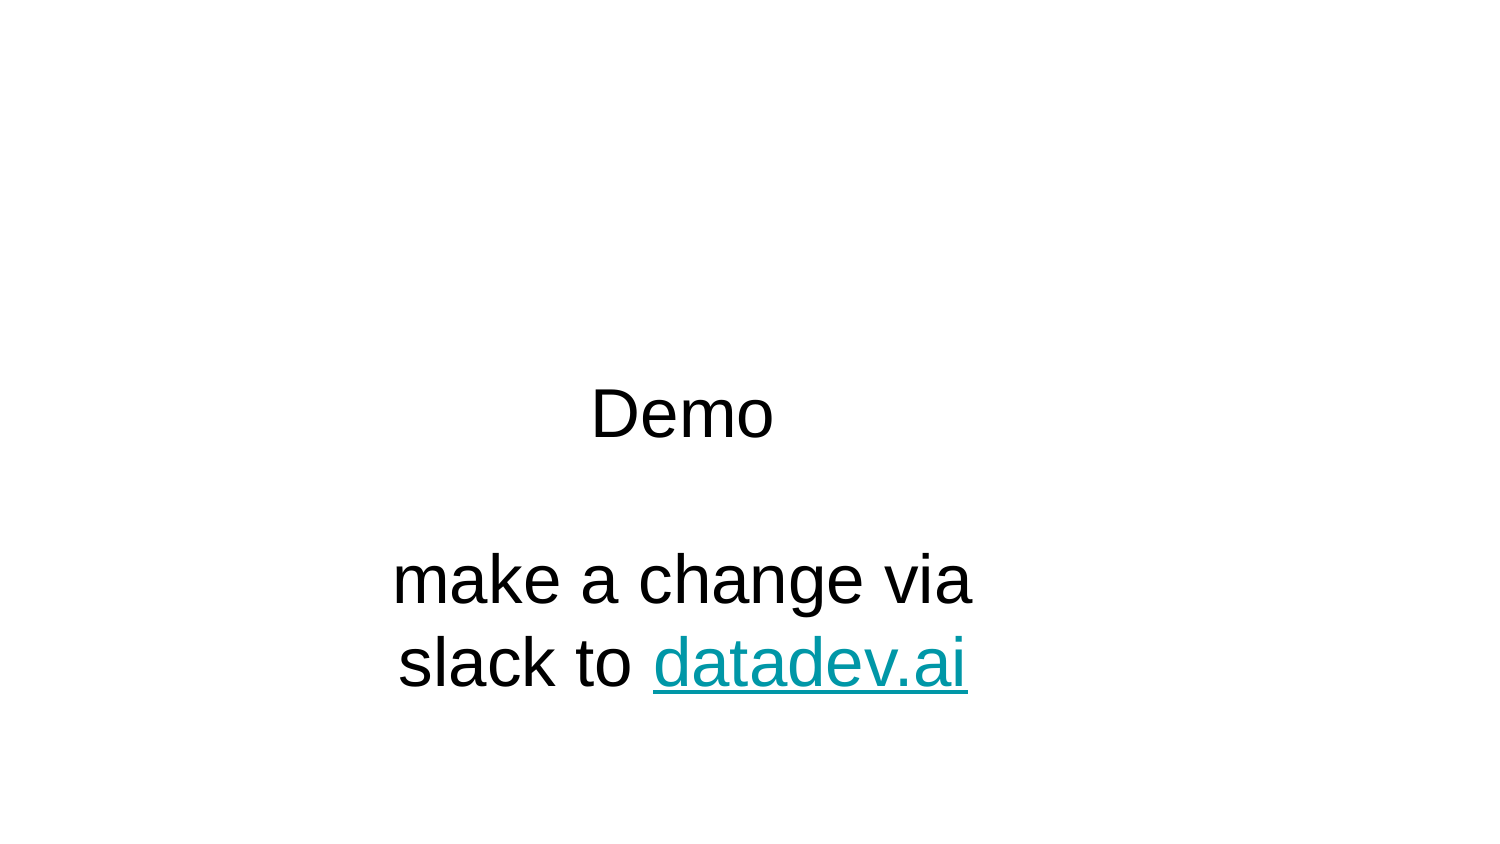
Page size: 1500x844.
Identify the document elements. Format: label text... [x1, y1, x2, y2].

title Demo make a change via slack to datadev.ai [361, 353, 1005, 448]
